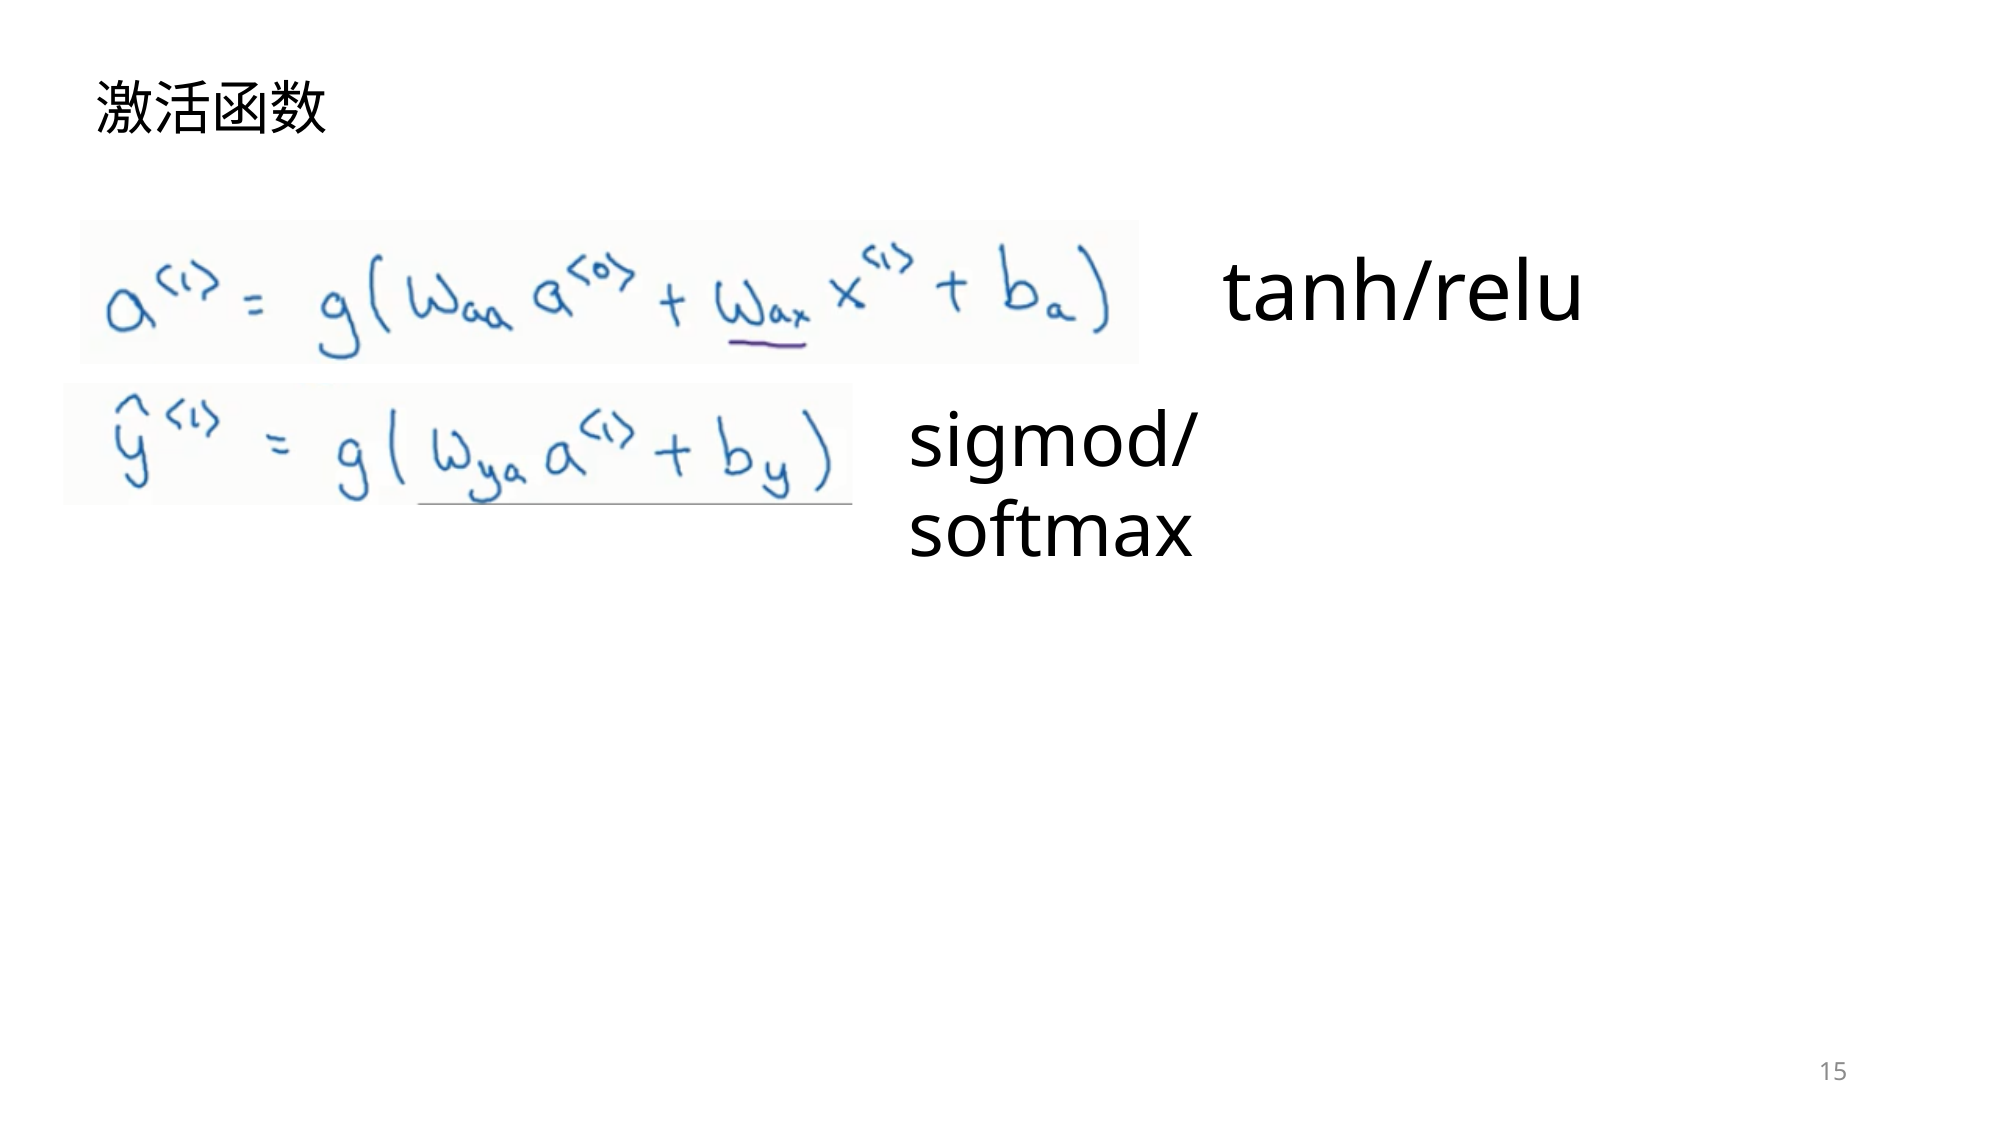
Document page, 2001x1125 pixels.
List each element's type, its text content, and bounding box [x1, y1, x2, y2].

picture [80, 220, 1139, 364]
text_box 激活函数 [80, 63, 763, 149]
text_box sigmod/softmax [893, 383, 1476, 579]
slide_number 15 [1412, 1042, 1863, 1103]
text_box tanh/relu [1207, 230, 1769, 345]
picture [63, 383, 853, 505]
